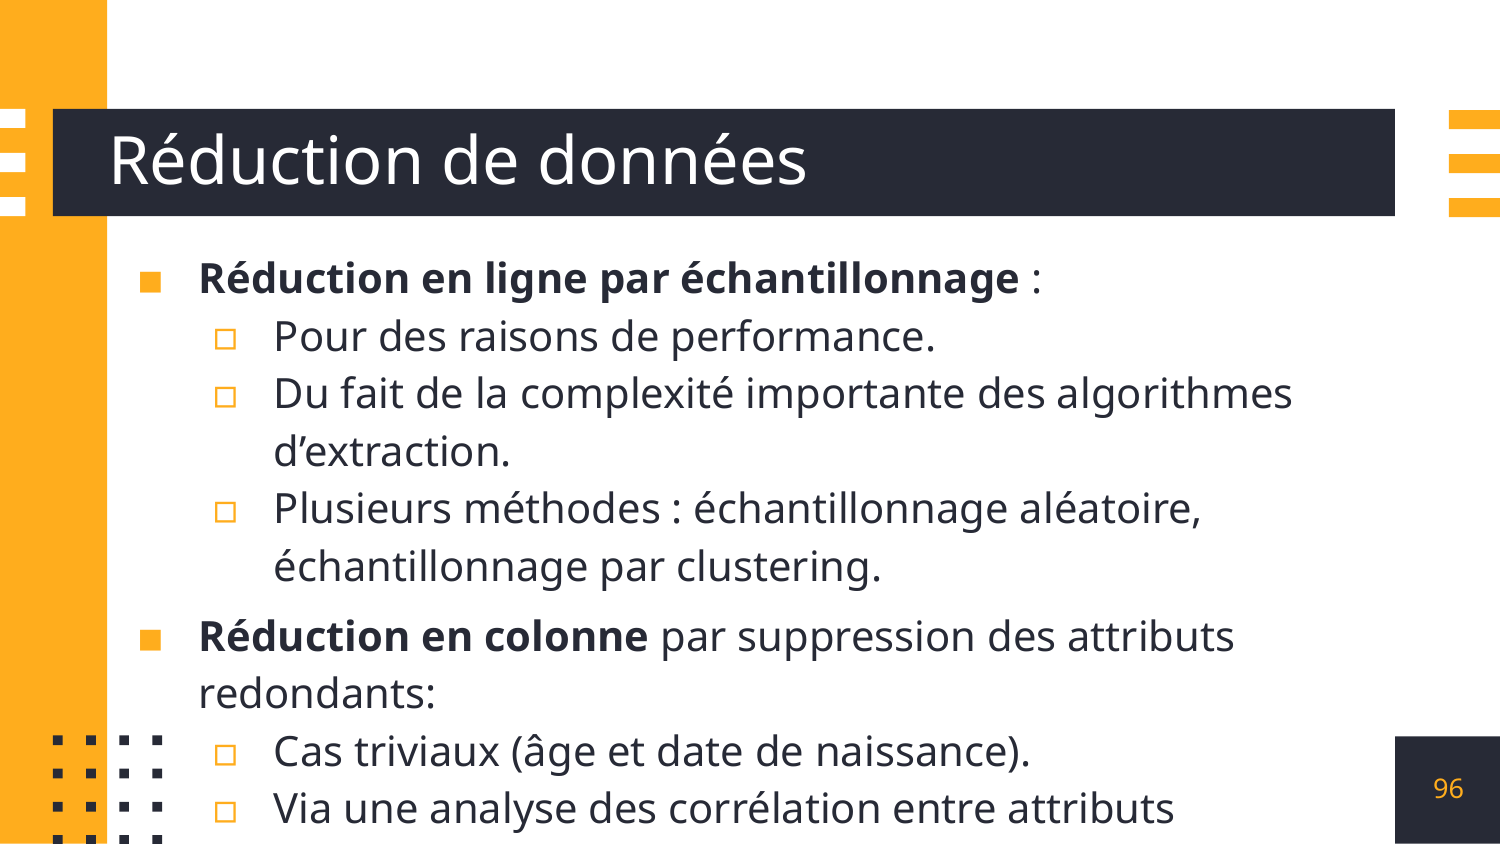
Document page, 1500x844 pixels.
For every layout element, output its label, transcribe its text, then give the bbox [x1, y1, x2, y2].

slide_number 96 [1395, 736, 1500, 844]
list Réduction en ligne par échantillonnage : Pour des raisons de performance. Du fait de la complexité importante des algorithmes d’extraction. Plusieurs méthodes : échantillonnage aléatoire, échantillonnage par clustering. Réduction en colonne par suppression des attributs redondants: Cas triviaux (âge et date de naissance). Via une analyse des corrélation entre attributs [123, 244, 1471, 809]
title Réduction de données [108, 108, 1396, 217]
